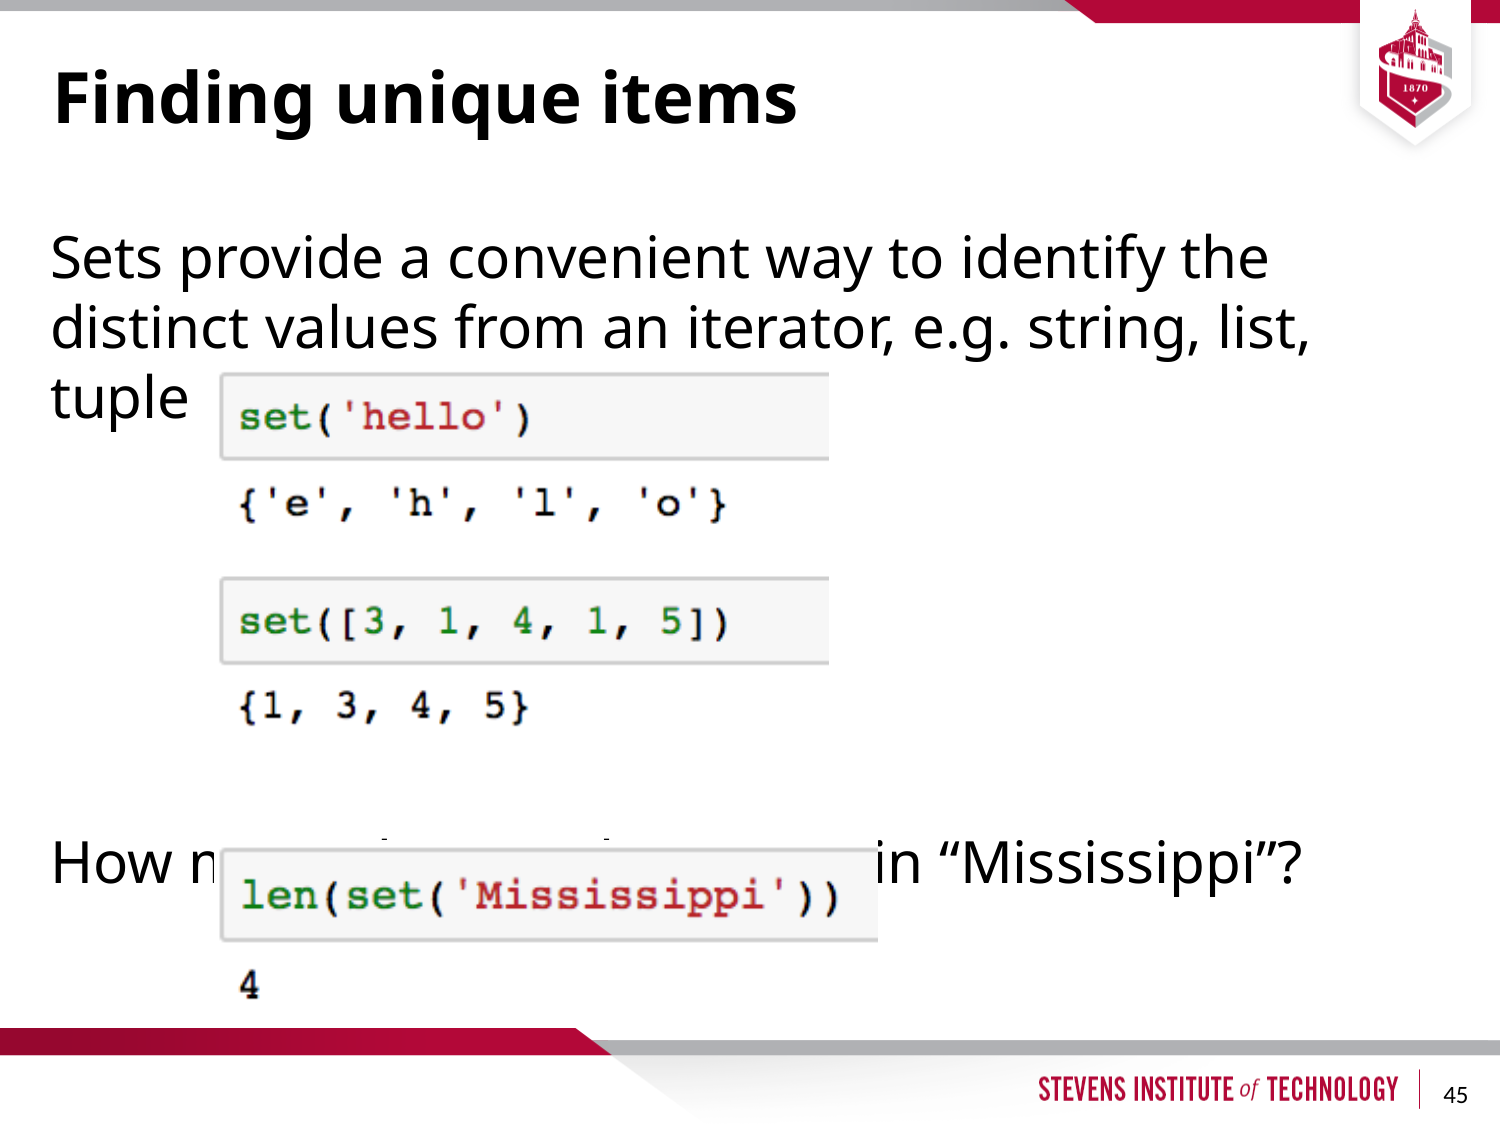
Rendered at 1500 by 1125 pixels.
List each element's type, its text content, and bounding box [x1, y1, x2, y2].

picture [214, 840, 878, 1016]
slide_number 45 [1428, 1071, 1490, 1108]
picture [214, 361, 829, 741]
list Sets provide a convenient way to identify the distinct values from an iterator, e.g. string, list, tuple How many distinct characters in “Mississippi”? [35, 212, 1472, 953]
picture [0, 1028, 1500, 1125]
picture [0, 0, 1500, 160]
title Finding unique items [37, 45, 1338, 150]
